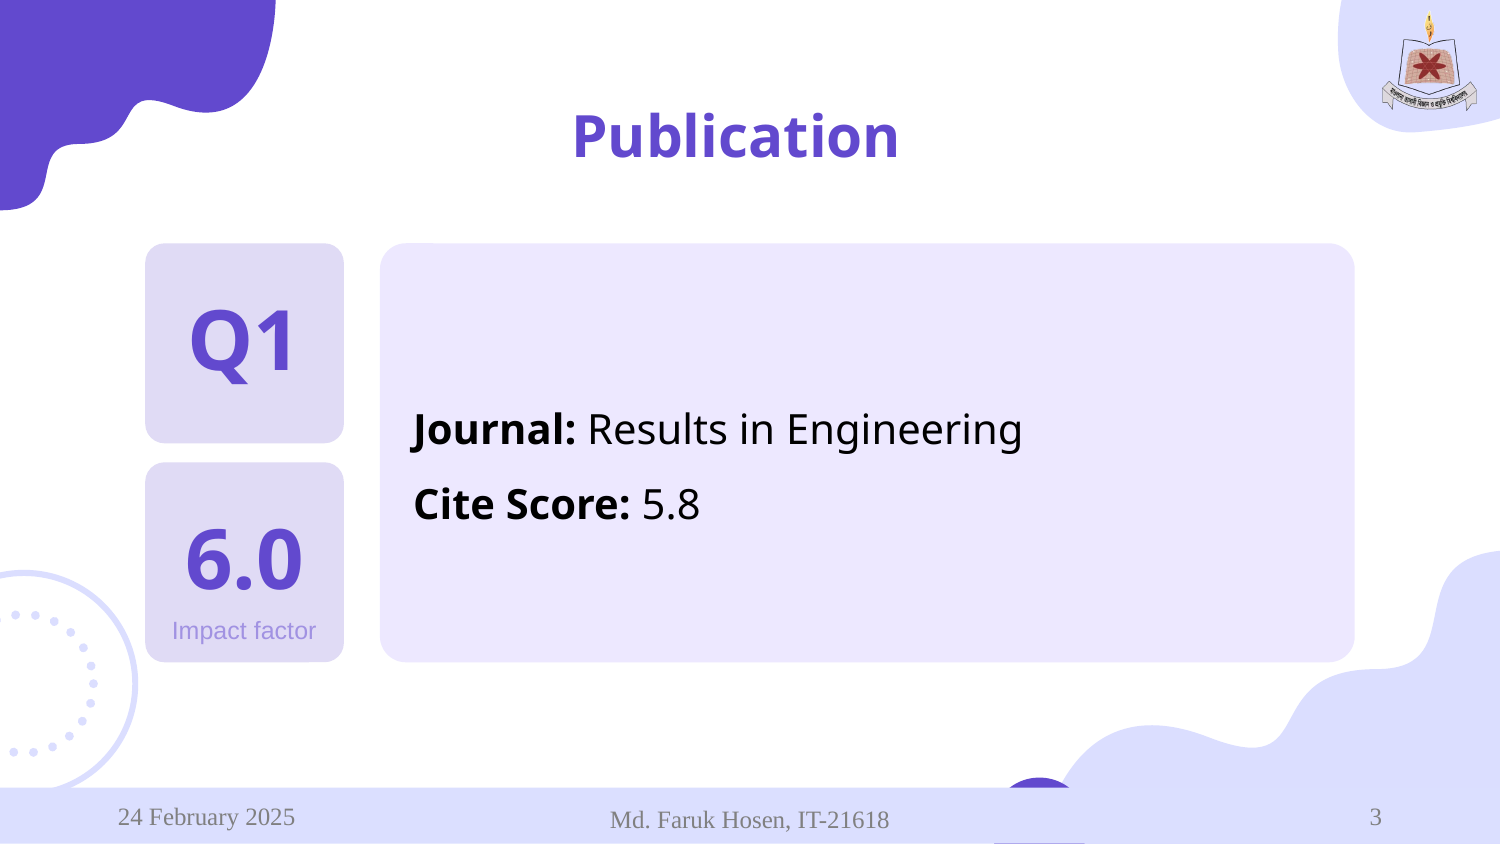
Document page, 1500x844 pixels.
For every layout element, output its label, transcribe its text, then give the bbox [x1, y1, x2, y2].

text_box 6.0 [145, 462, 344, 663]
text_box Q1 [145, 243, 344, 444]
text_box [0, 786, 1500, 844]
text_box Journal: Results in Engineering Cite Score: 5.8 [377, 241, 1357, 665]
title Publication [56, 102, 1417, 185]
text_box Impact factor [157, 607, 332, 653]
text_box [1335, 0, 1500, 137]
